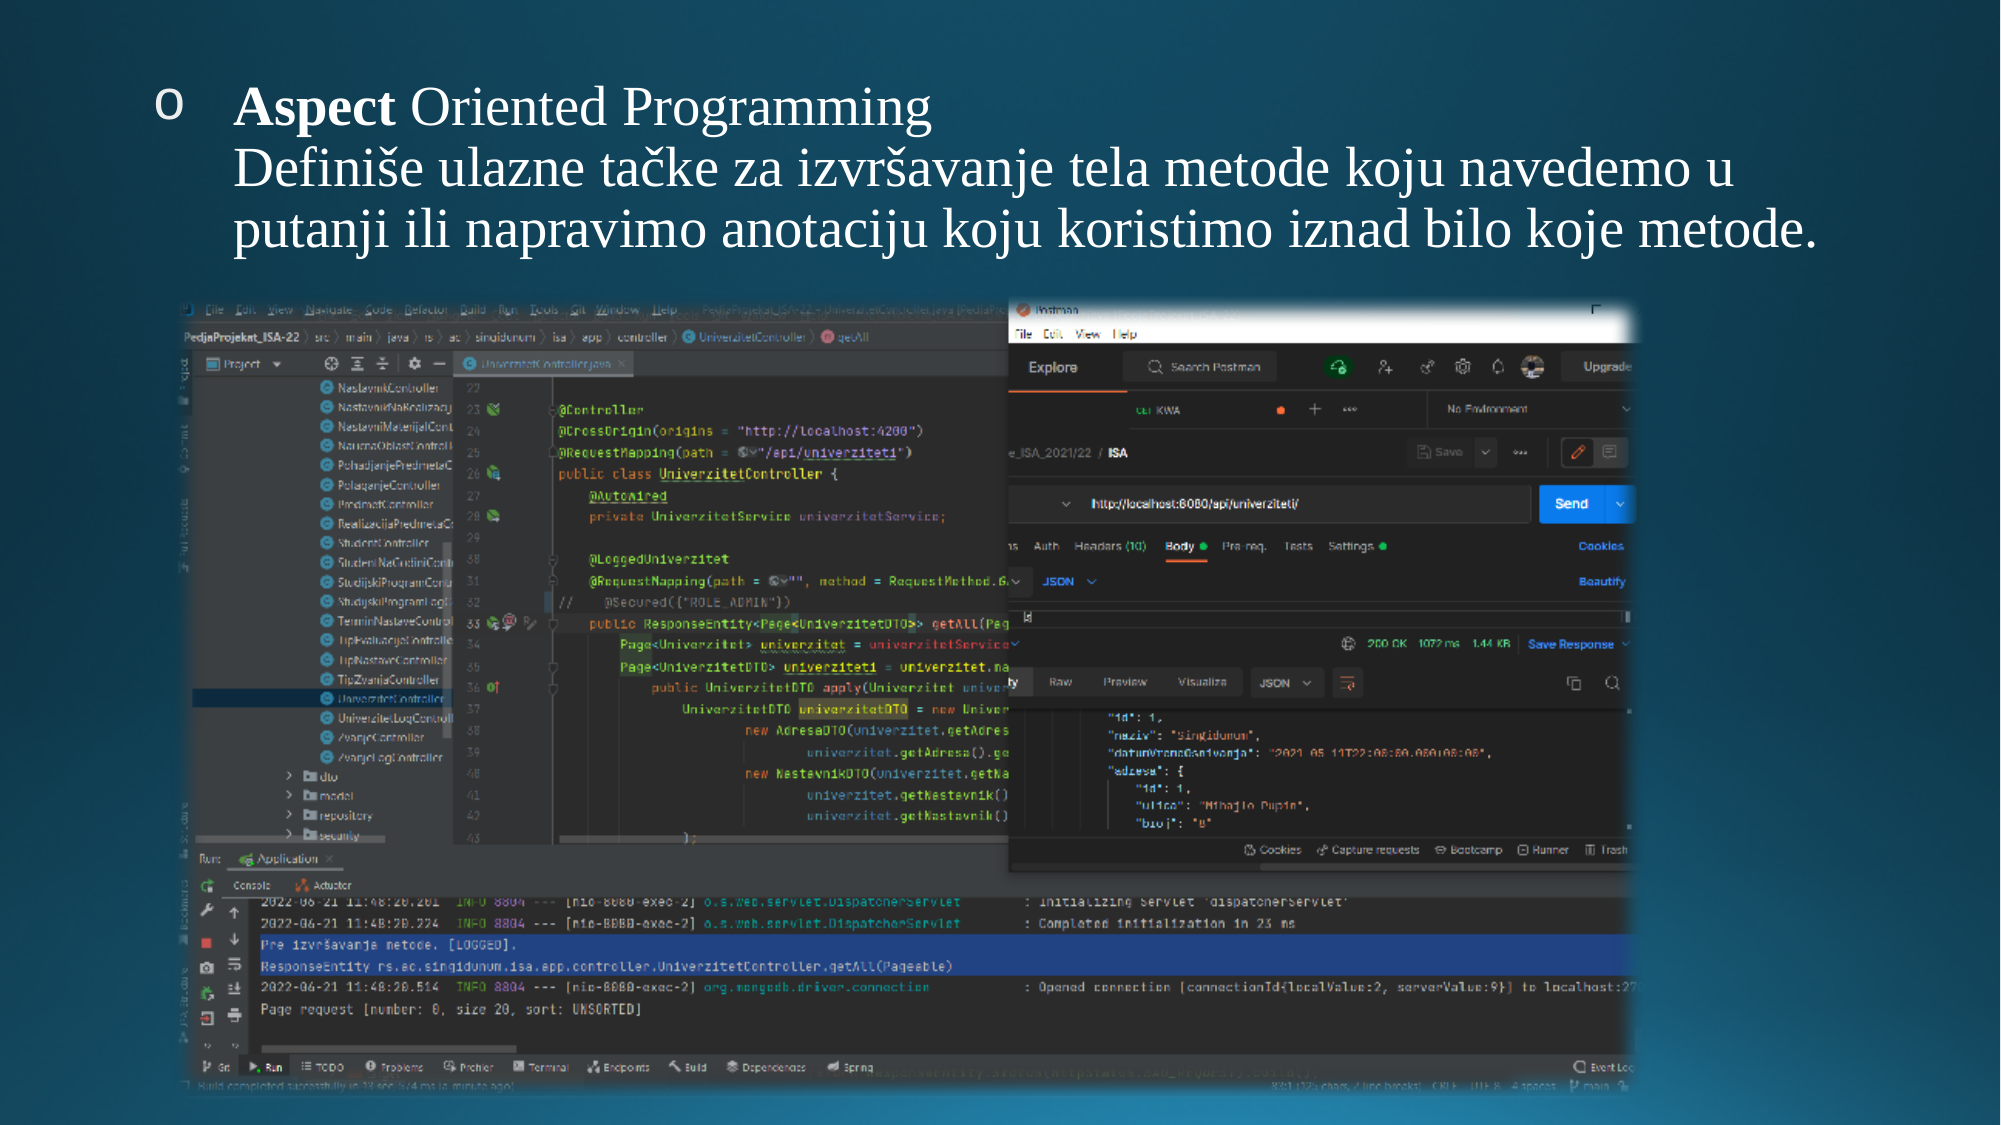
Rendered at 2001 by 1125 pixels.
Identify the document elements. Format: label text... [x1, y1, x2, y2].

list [171, 294, 1646, 1101]
title Aspect Oriented Programming Definiše ulazne tačke za izvršavanje tela metode koju navedemo u putanji ili napravimo anotaciju koju koristimo iznad bilo koje metode. [137, 59, 1863, 278]
picture [0, 0, 2001, 1125]
